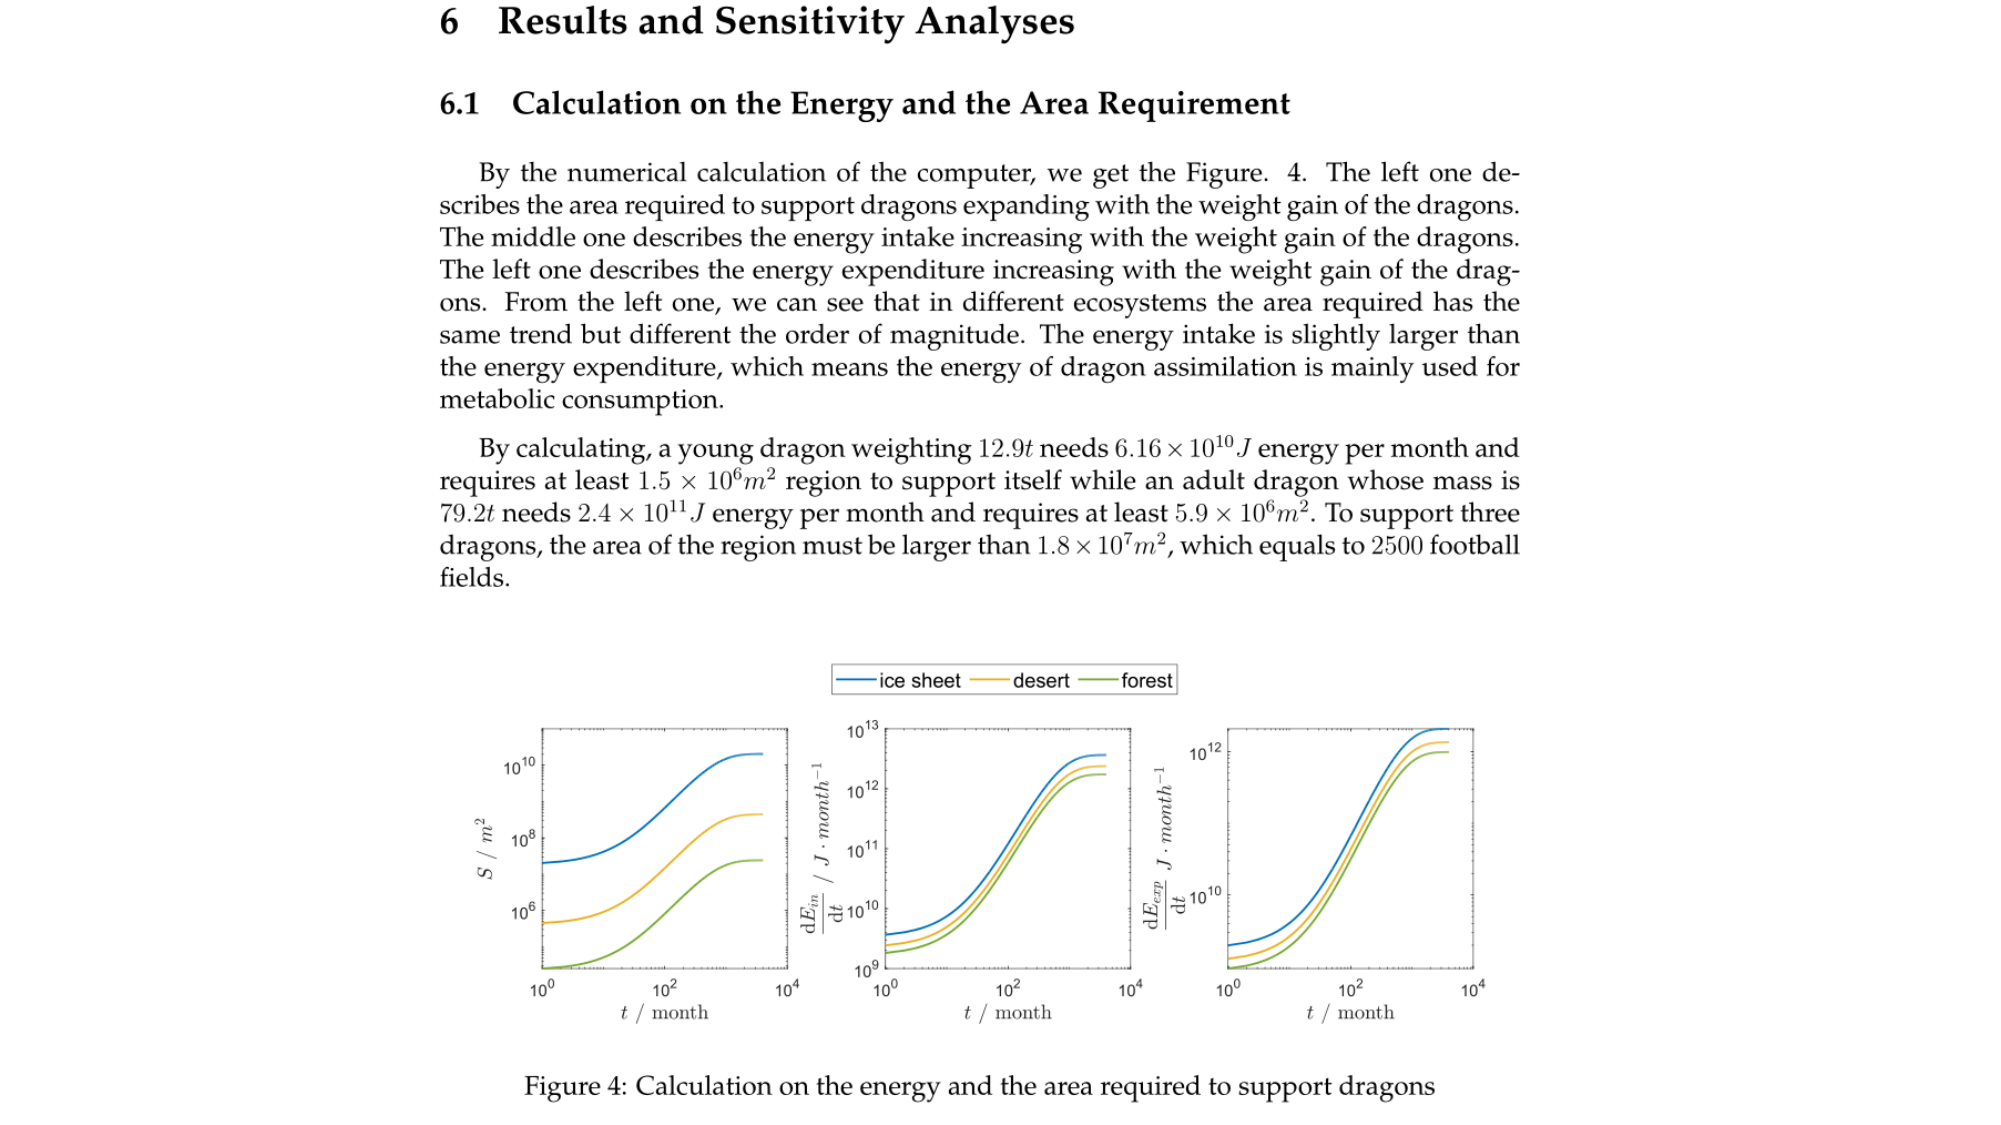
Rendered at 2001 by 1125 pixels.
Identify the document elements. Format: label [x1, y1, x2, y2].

picture [419, 0, 1581, 1125]
